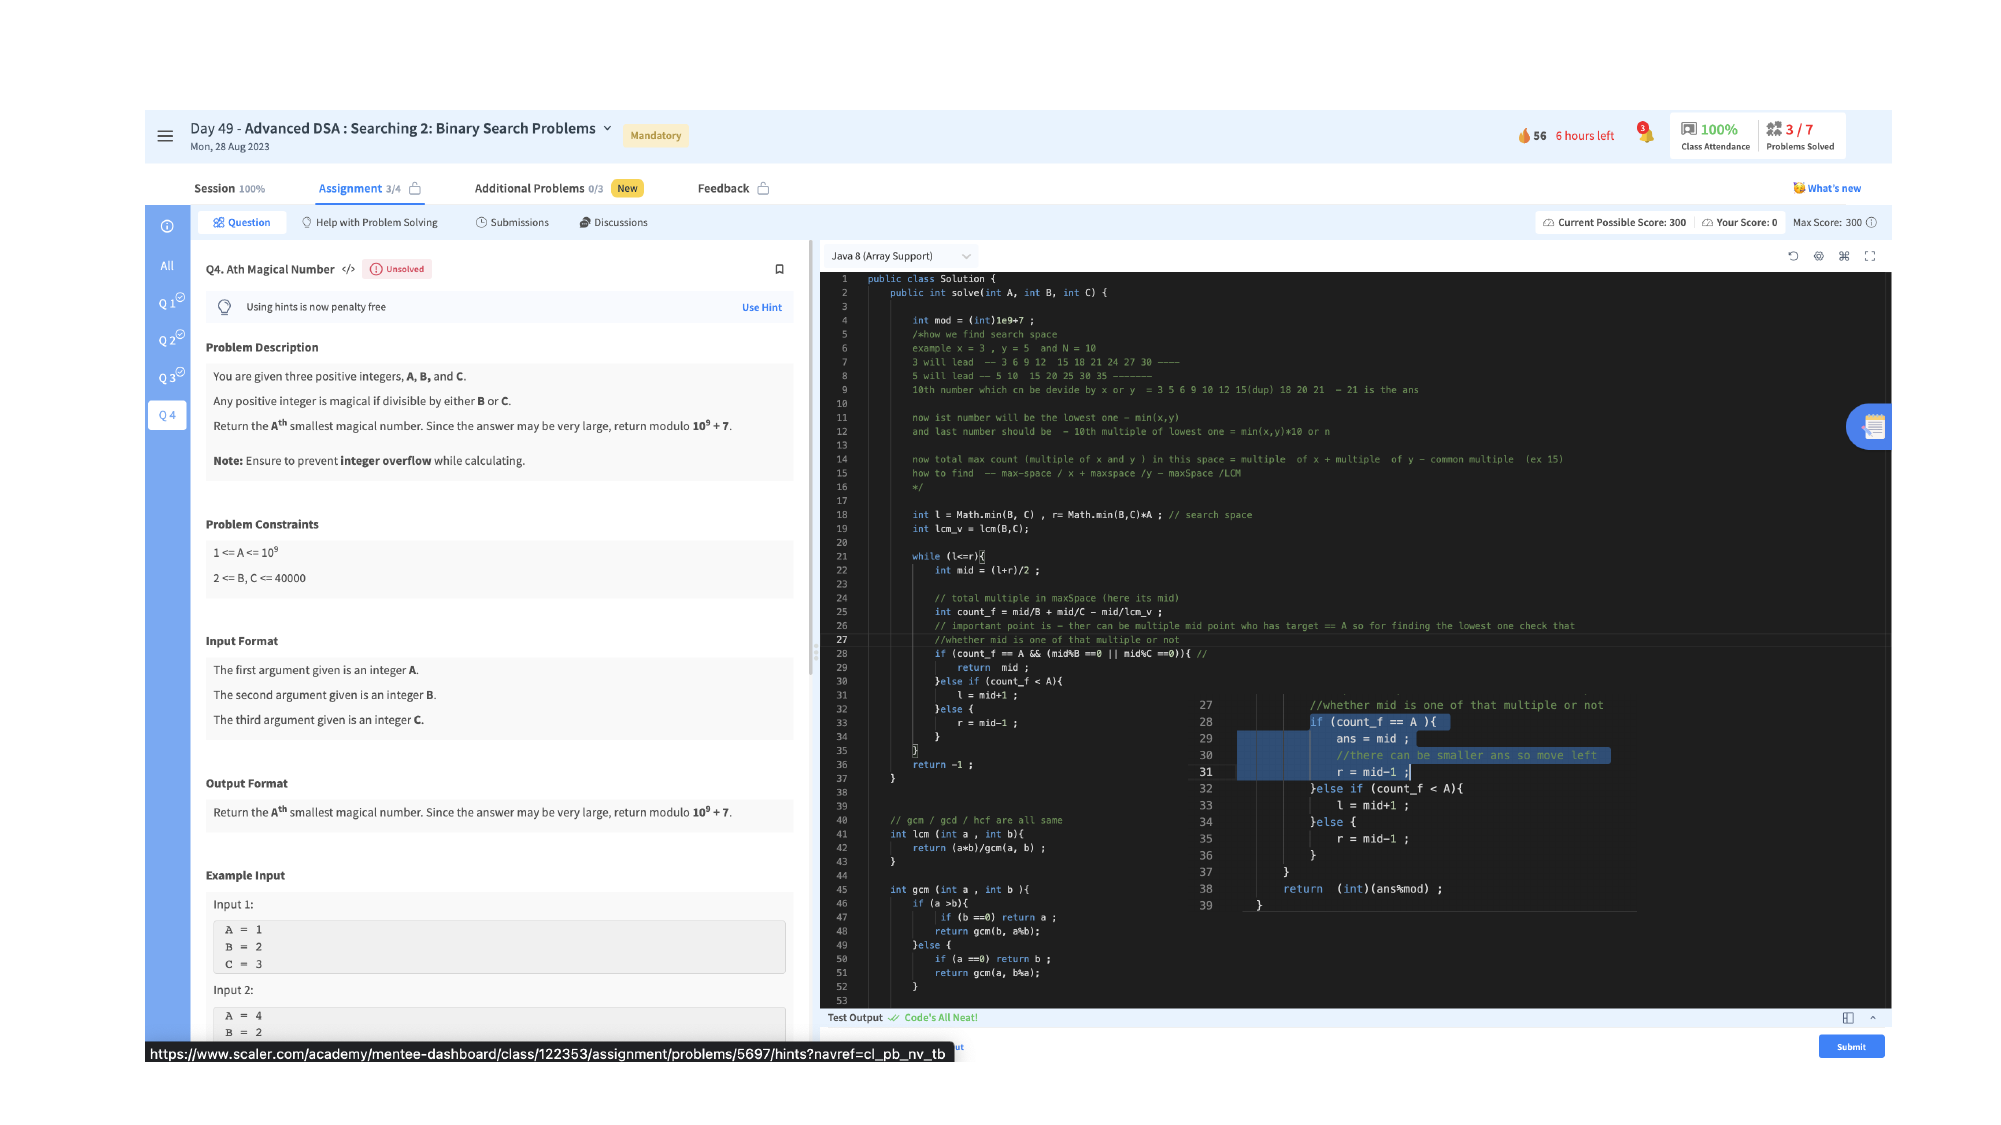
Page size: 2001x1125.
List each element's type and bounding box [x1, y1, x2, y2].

picture [145, 110, 1892, 1062]
